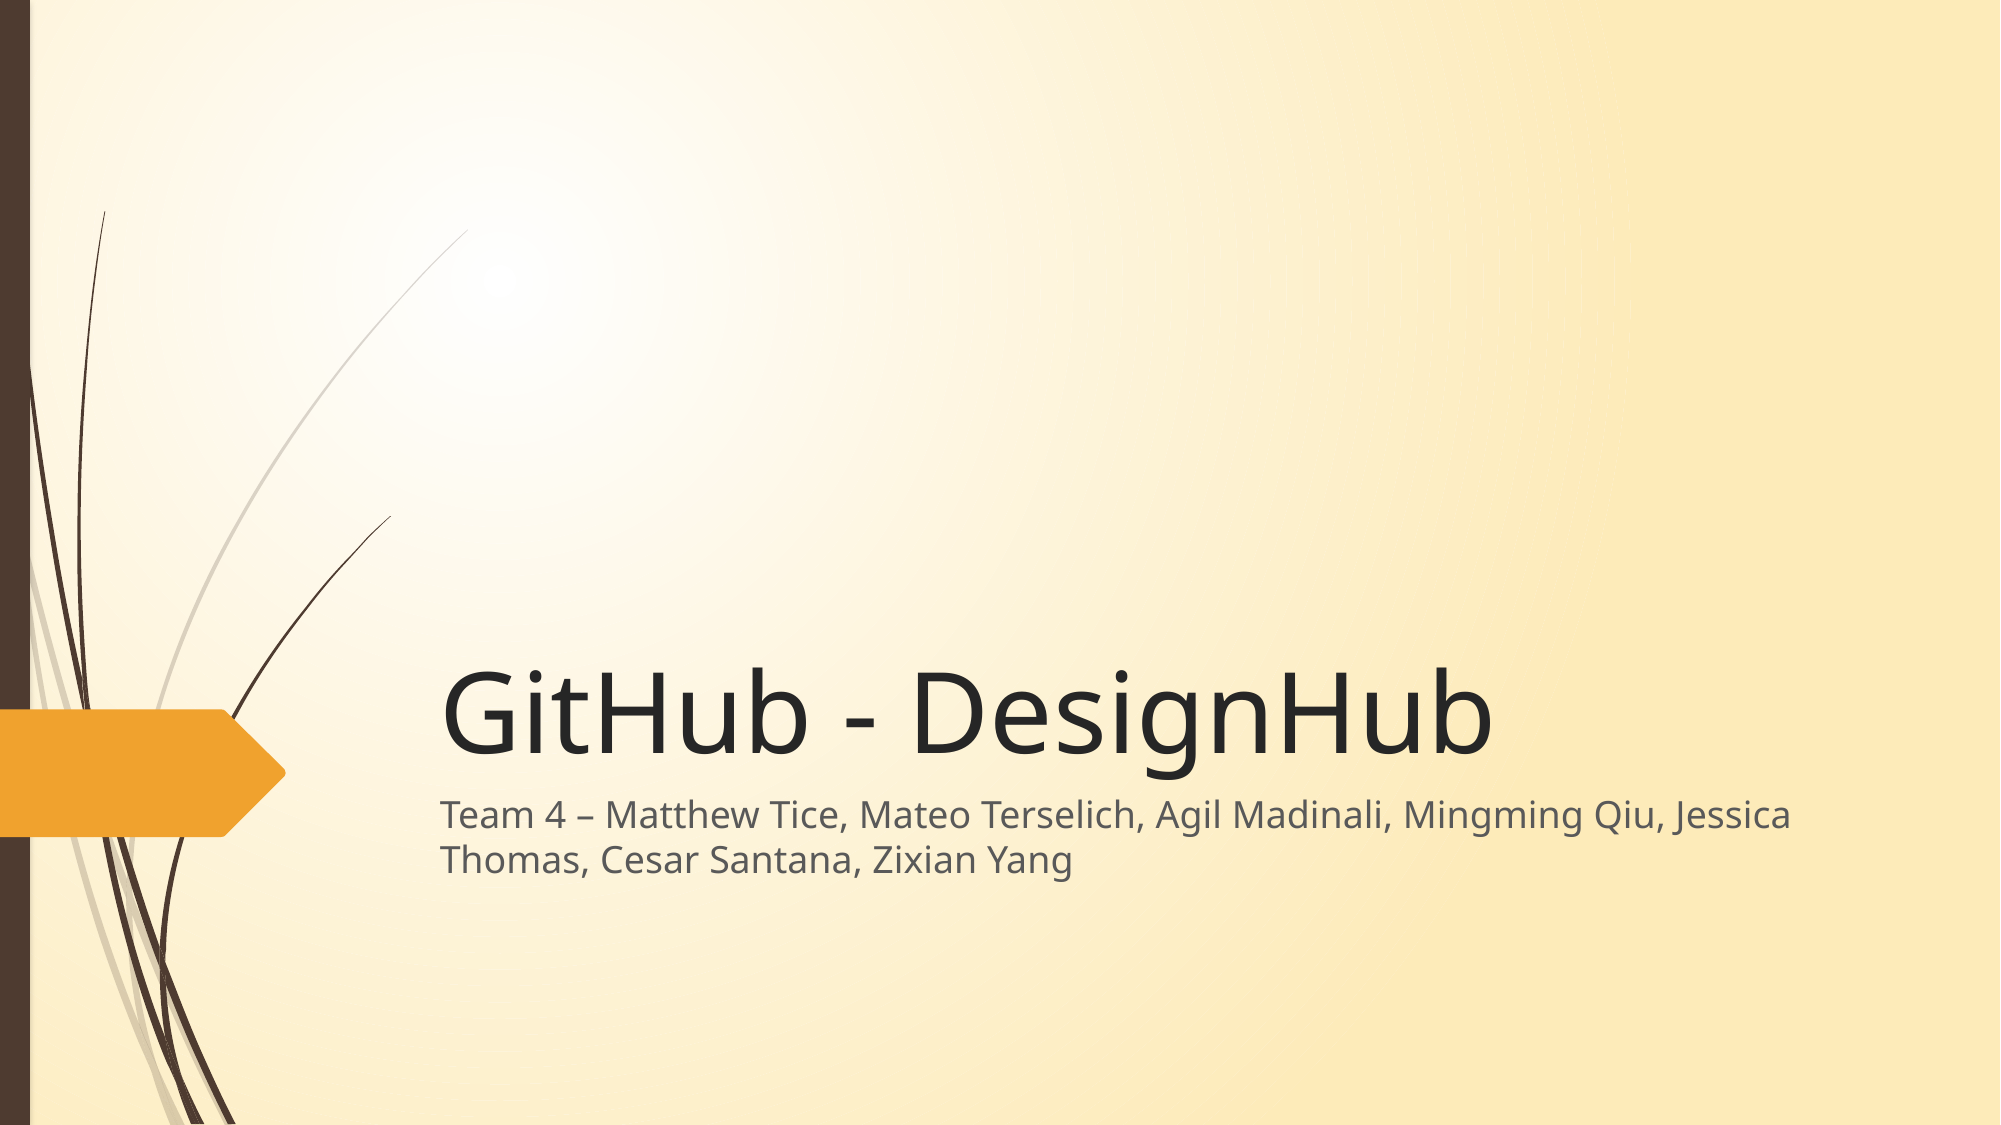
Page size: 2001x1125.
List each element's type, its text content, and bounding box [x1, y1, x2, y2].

subtitle Team 4 – Matthew Tice, Mateo Terselich, Agil Madinali, Mingming Qiu, Jessica Thomas, Cesar Santana, Zixian Yang [424, 783, 1888, 969]
title GitHub - DesignHub [424, 412, 1888, 783]
